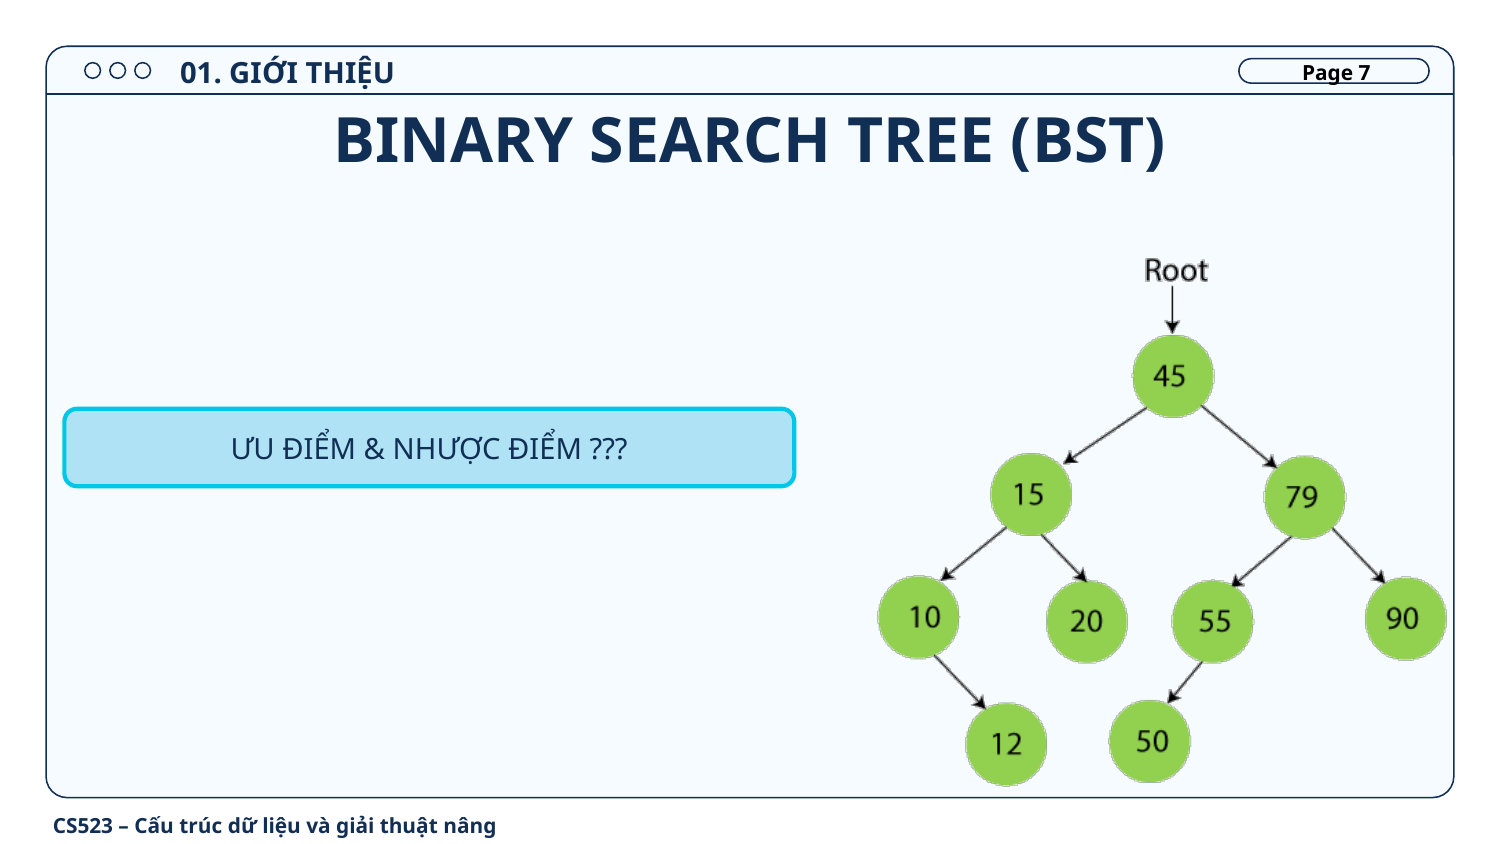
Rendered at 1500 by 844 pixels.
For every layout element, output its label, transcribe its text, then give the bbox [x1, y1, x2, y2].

text_box 01. GIỚI THIỆU [160, 39, 415, 109]
text_box CS523 – Cấu trúc dữ liệu và giải thuật nâng cao [37, 797, 542, 844]
text_box Page 7 [1287, 52, 1398, 92]
title BINARY SEARCH TREE (BST) [118, 85, 1382, 180]
text_box ƯU ĐIỂM & NHƯỢC ĐIỂM ??? [62, 406, 797, 489]
picture [849, 248, 1481, 796]
